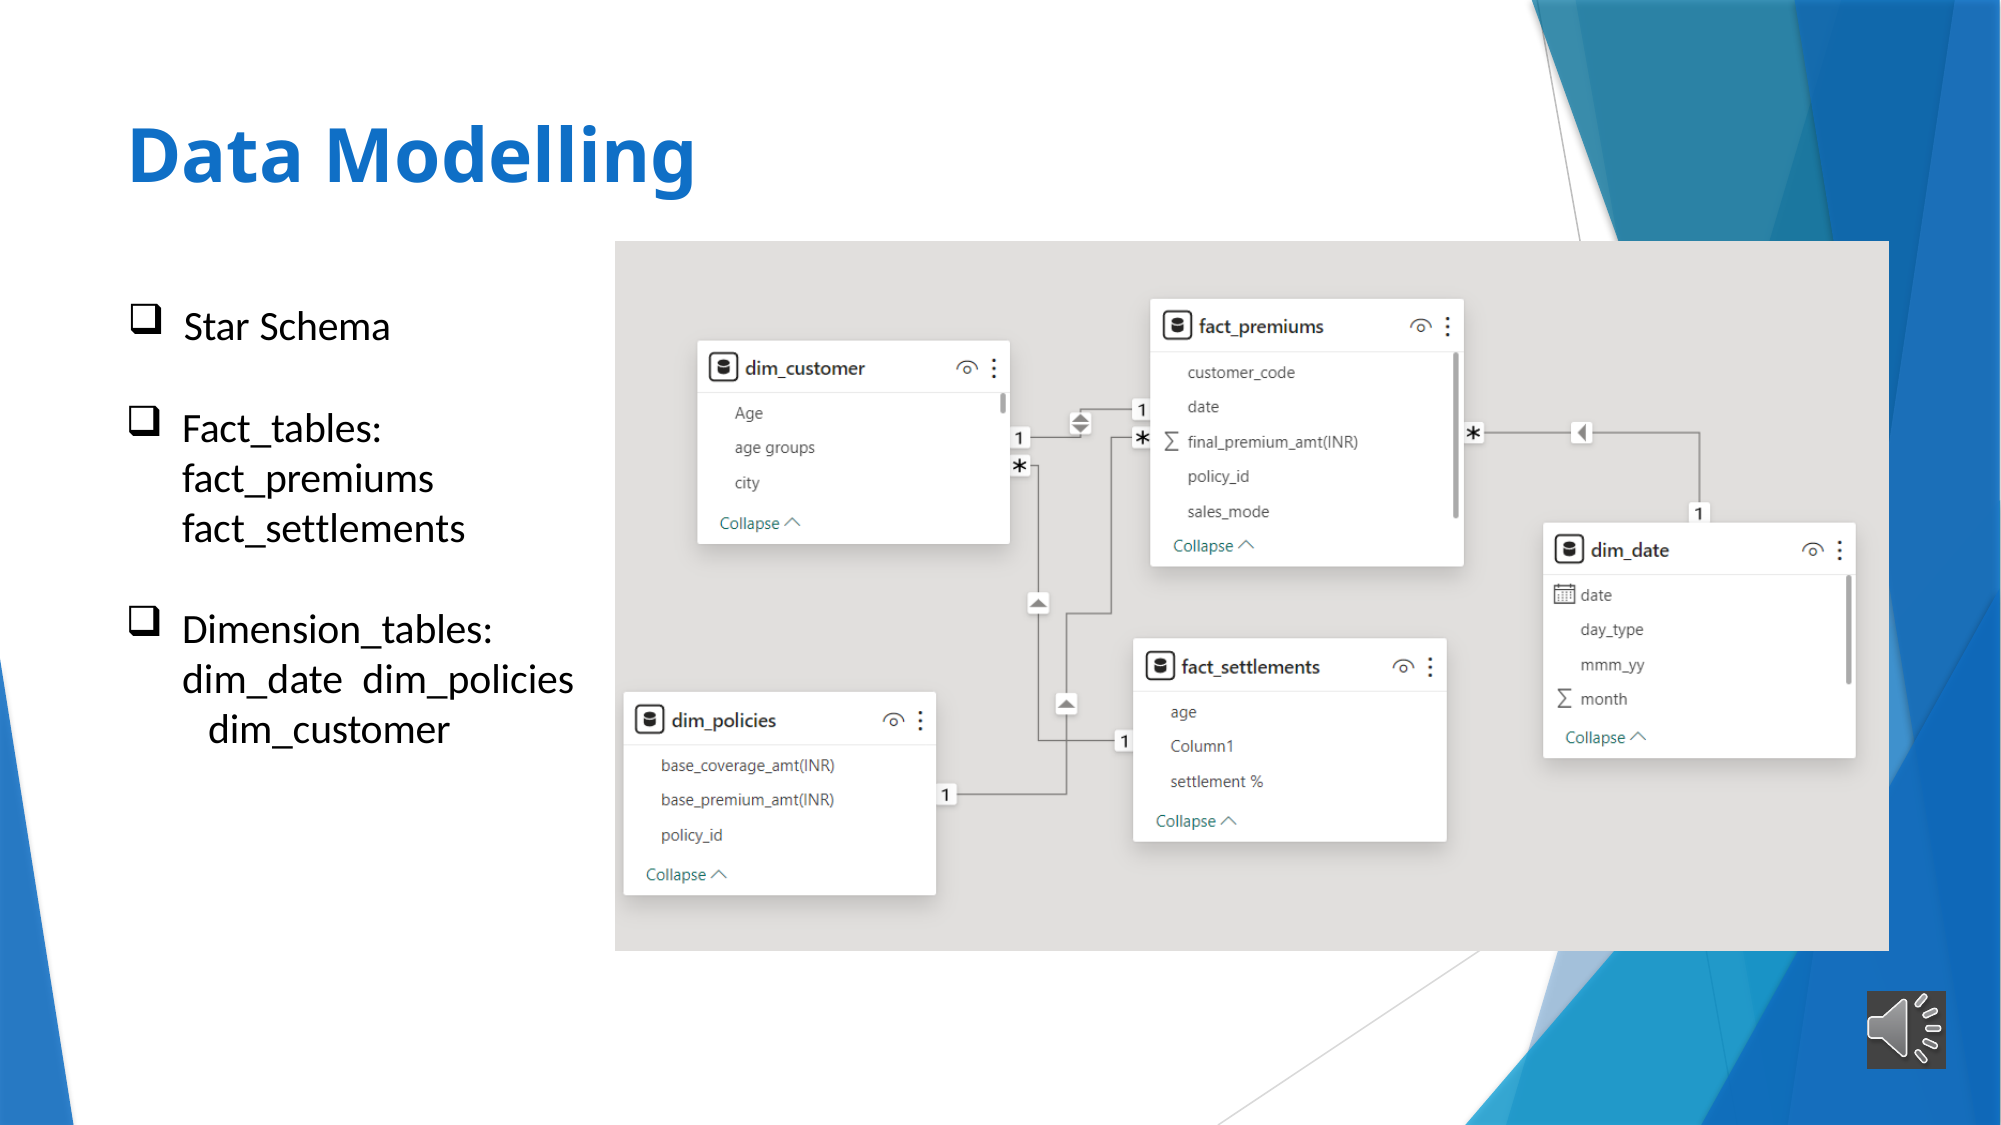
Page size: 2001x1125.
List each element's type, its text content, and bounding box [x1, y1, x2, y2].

picture [614, 240, 1890, 952]
text_box Star Schema Fact_tables: fact_premiums fact_settlements Dimension_tables: dim_date dim_policies dim_customer [111, 291, 610, 810]
title Data Modelling [111, 99, 1522, 291]
picture [1865, 989, 1947, 1071]
